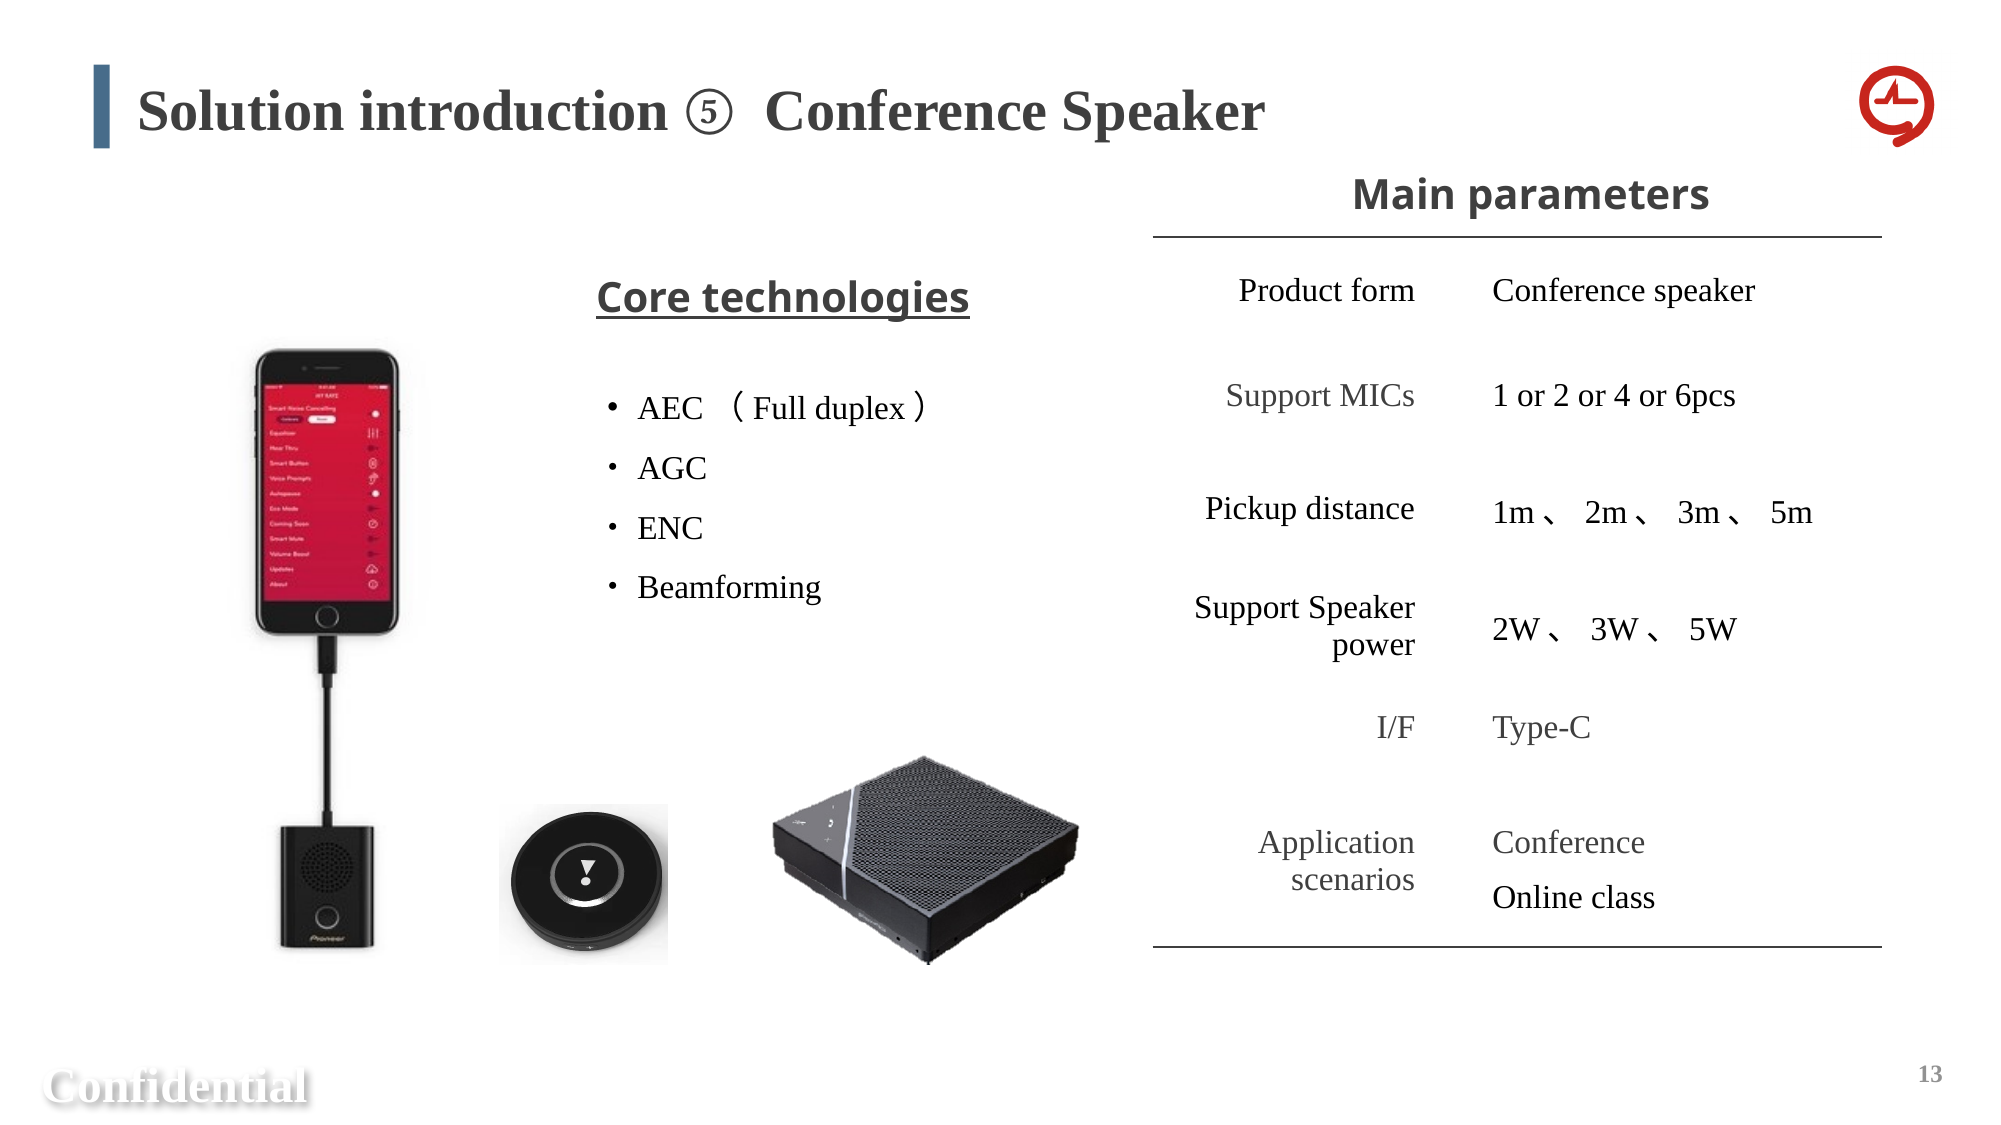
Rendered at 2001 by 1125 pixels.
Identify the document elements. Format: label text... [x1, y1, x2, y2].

text_box Solution introduction ⑤ Conference Speaker [122, 48, 1551, 166]
picture [771, 752, 1080, 965]
table_cell 2W、3W、5W [1416, 569, 1882, 681]
picture [1845, 49, 1958, 155]
table_cell Support MICs [1153, 342, 1416, 447]
table_cell 1 or 2 or 4 or 6pcs [1416, 342, 1882, 447]
text_box Main parameters [1251, 160, 1811, 226]
text_box Core technologies ・AEC（Full duplex） ・AGC ・ENC ・Beamforming [581, 263, 1092, 613]
text_box Confidential [29, 1041, 320, 1125]
text_box [1, 1036, 262, 1123]
picture [212, 325, 449, 965]
picture [499, 804, 668, 965]
table_header Product form [1153, 238, 1416, 342]
table_header Conference speaker [1416, 238, 1882, 342]
table_cell I/F [1153, 681, 1416, 773]
table_cell 1m、2m、3m、5m [1416, 447, 1882, 569]
table_cell Support Speaker power [1153, 569, 1416, 681]
table_cell Pickup distance [1153, 447, 1416, 569]
table_cell Conference Online class [1416, 773, 1882, 946]
table_cell Application scenarios [1153, 773, 1416, 946]
slide_number 13 [1507, 1042, 1958, 1103]
table_cell Type-C [1416, 681, 1882, 773]
